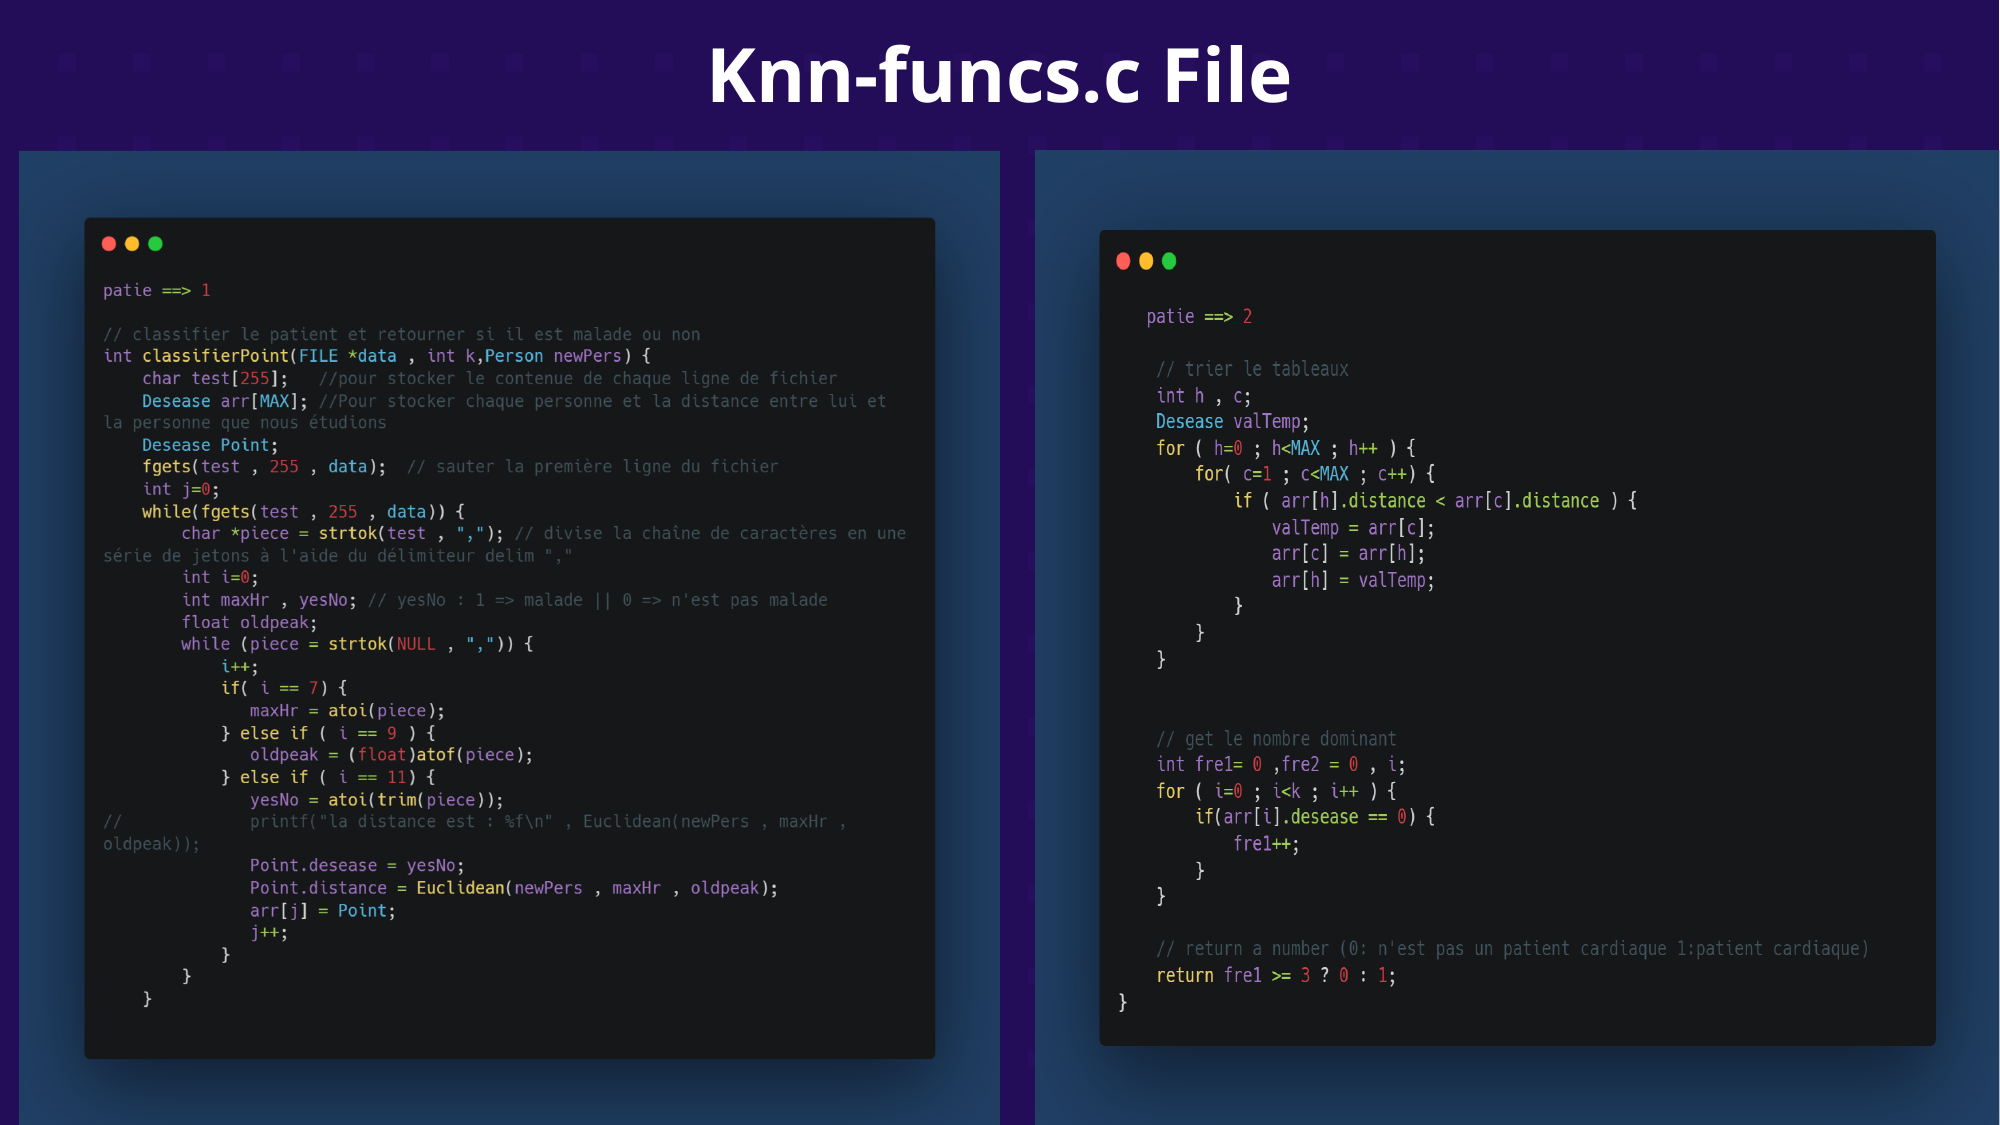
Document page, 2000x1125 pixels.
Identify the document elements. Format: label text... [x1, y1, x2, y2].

text_box Knn-funcs.c File [99, 20, 1900, 138]
picture [1034, 150, 2000, 1125]
picture [18, 150, 1000, 1125]
